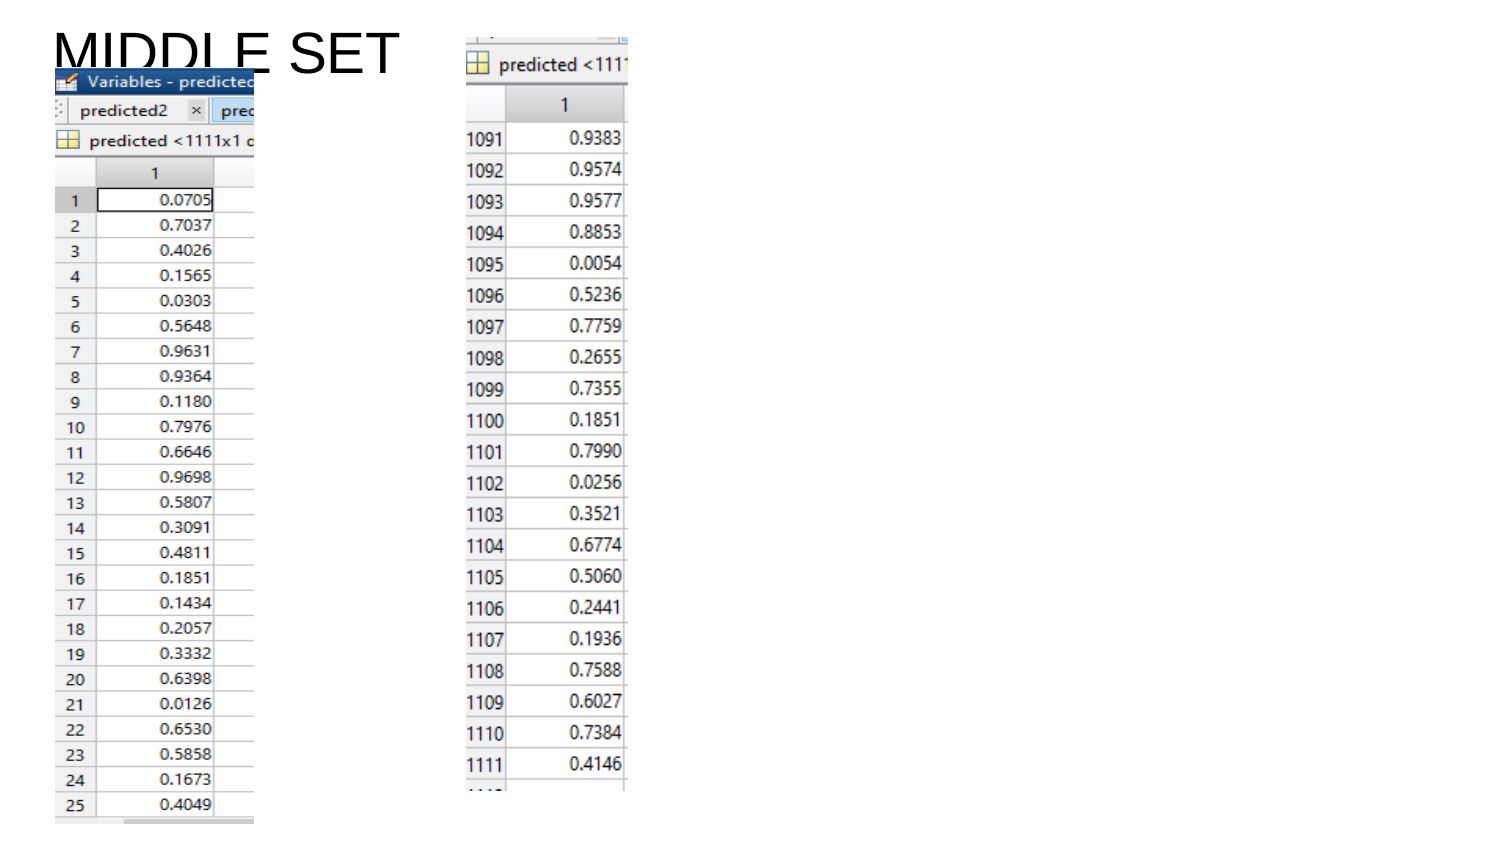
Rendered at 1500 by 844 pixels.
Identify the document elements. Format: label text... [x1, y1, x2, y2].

title MIDDLE SET [37, 0, 1435, 94]
picture [55, 66, 255, 824]
picture [466, 37, 628, 791]
